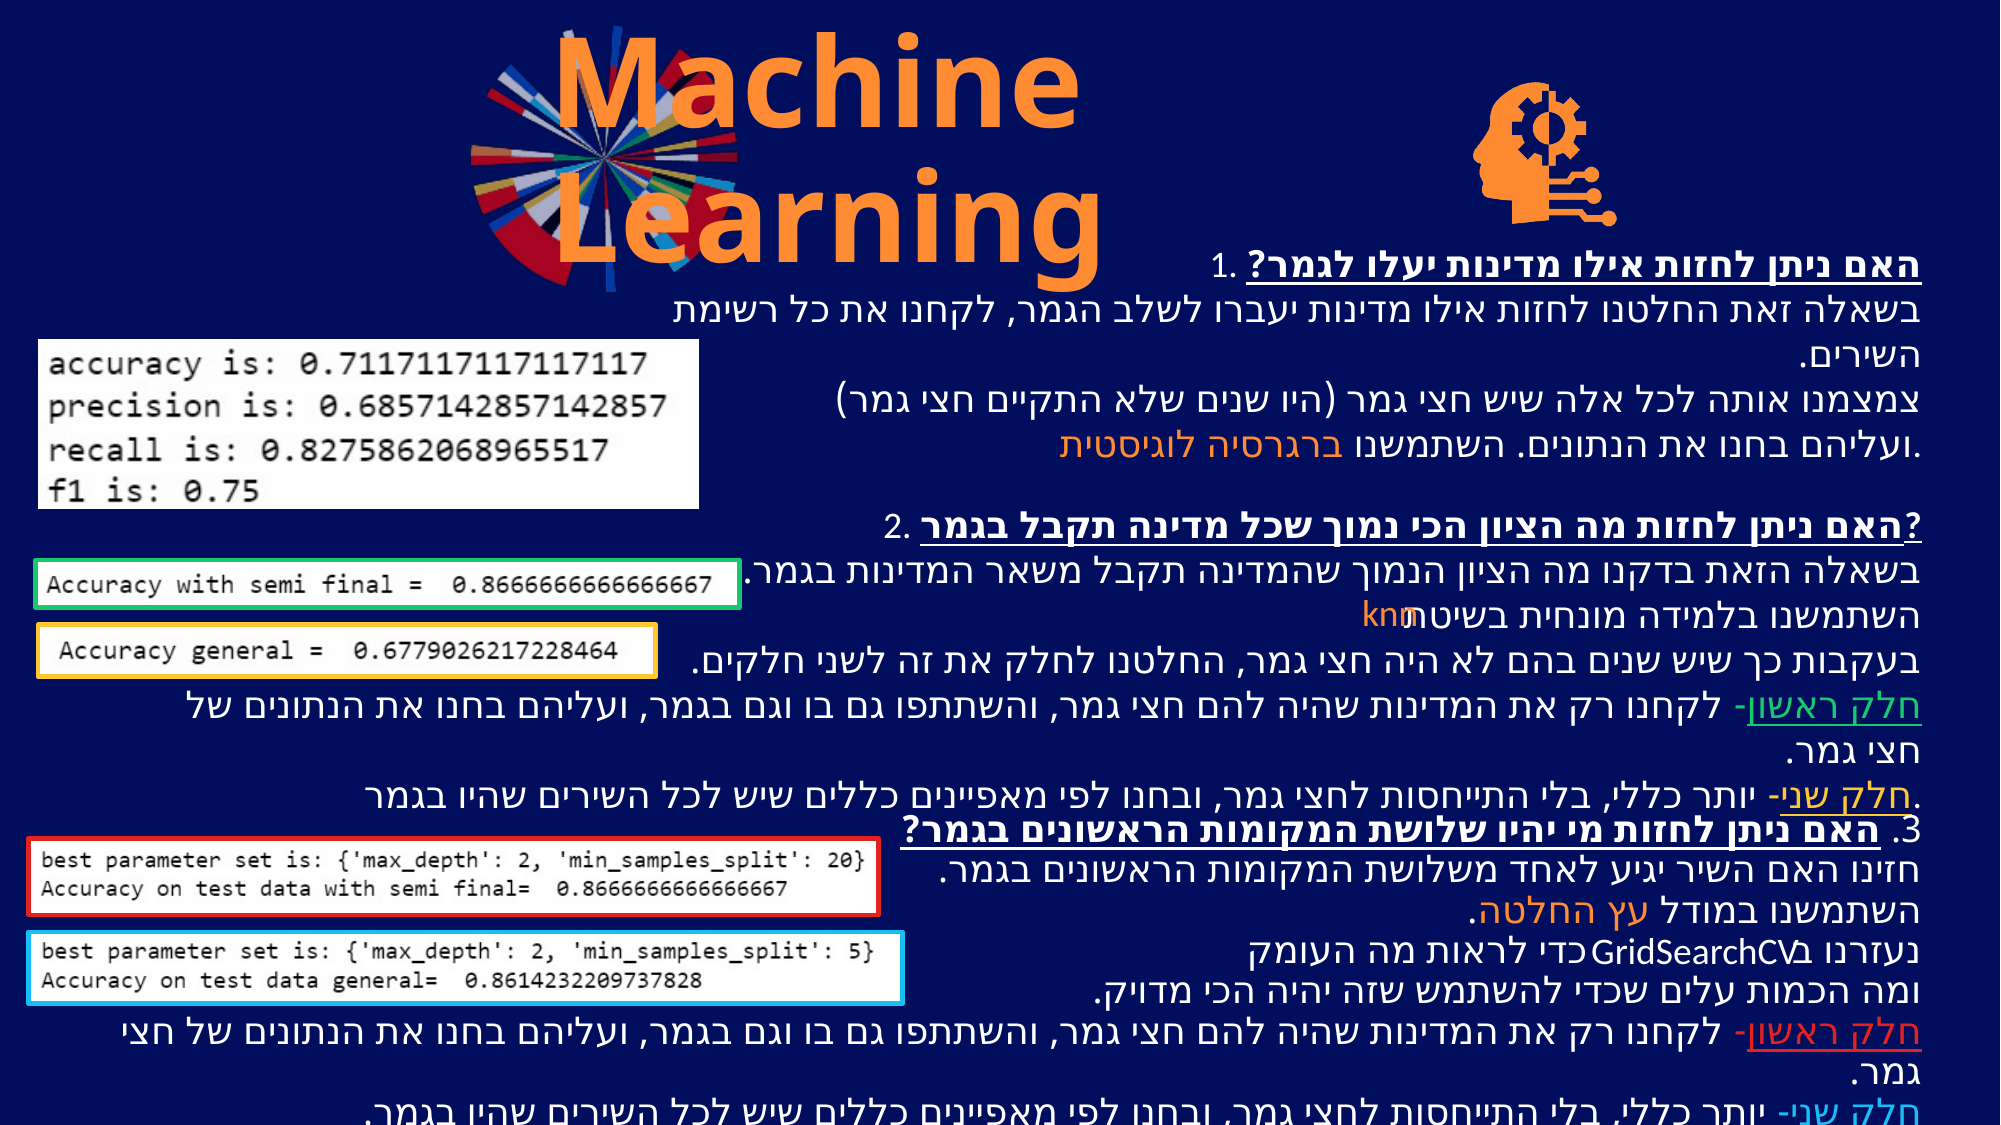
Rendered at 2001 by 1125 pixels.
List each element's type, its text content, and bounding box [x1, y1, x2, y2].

picture [30, 934, 901, 1002]
picture [40, 626, 654, 675]
text_box 3. האם ניתן לחזות מי יהיו שלושת המקומות הראשונים בגמר? חזינו האם השיר יגיע לאחד משלושת המקומות הראשונים בגמר. השתמשנו במודל עץ החלטה. נעזרנו ב כדי לראות מה העומק ומה הכמות עלים שכדי להשתמש שזה יהיה הכי מדויק. חלק ראשון- לקחנו רק את המדינות שהיה להם חצי גמר, והשתתפו גם בו וגם בגמר, ועליהם בחנו את הנתונים של חצי גמר. חלק שני- יותר כללי, בלי התייחסות לחצי גמר, ובחנו לפי מאפיינים כללים שיש לכל השירים שהיו בגמר. [74, 802, 1937, 1125]
picture [30, 840, 876, 913]
text_box GridSearchCV [1576, 919, 1814, 980]
picture [37, 562, 737, 606]
text_box 1. האם ניתן לחזות אילו מדינות יעלו לגמר? בשאלה זאת החלטנו לחזות אילו מדינות יעברו לשלב הגמר, לקחנו את כל רשימת השירים. צמצמנו אותה לכל אלה שיש חצי גמר (היו שנים שלא התקיים חצי גמר) ועליהם בחנו את הנתונים. השתמשנו ברגרסיה לוגיסטית. [597, 232, 1937, 493]
title Machine Learning [750, 100, 1451, 209]
picture [1451, 73, 1638, 235]
text_box knn [1347, 581, 1434, 642]
picture [37, 339, 699, 509]
picture [459, 18, 750, 305]
text_box 2. האם ניתן לחזות מה הציון הכי נמוך שכל מדינה תקבל בגמר? בשאלה הזאת בדקנו מה הציון הנמוך שהמדינה תקבל משאר המדינות בגמר. השתמשנו בלמידה מונחית בשיטת בעקבות כך שיש שנים בהם לא היה חצי גמר, החלטנו לחלק את זה לשני חלקים. חלק ראשון- לקחנו רק את המדינות שהיה להם חצי גמר, והשתתפו גם בו וגם בגמר, ועליהם בחנו את הנתונים של חצי גמר. חלק שני- יותר כללי, בלי התייחסות לחצי גמר, ובחנו לפי מאפיינים כללים שיש לכל השירים שהיו בגמר. [153, 493, 1937, 802]
